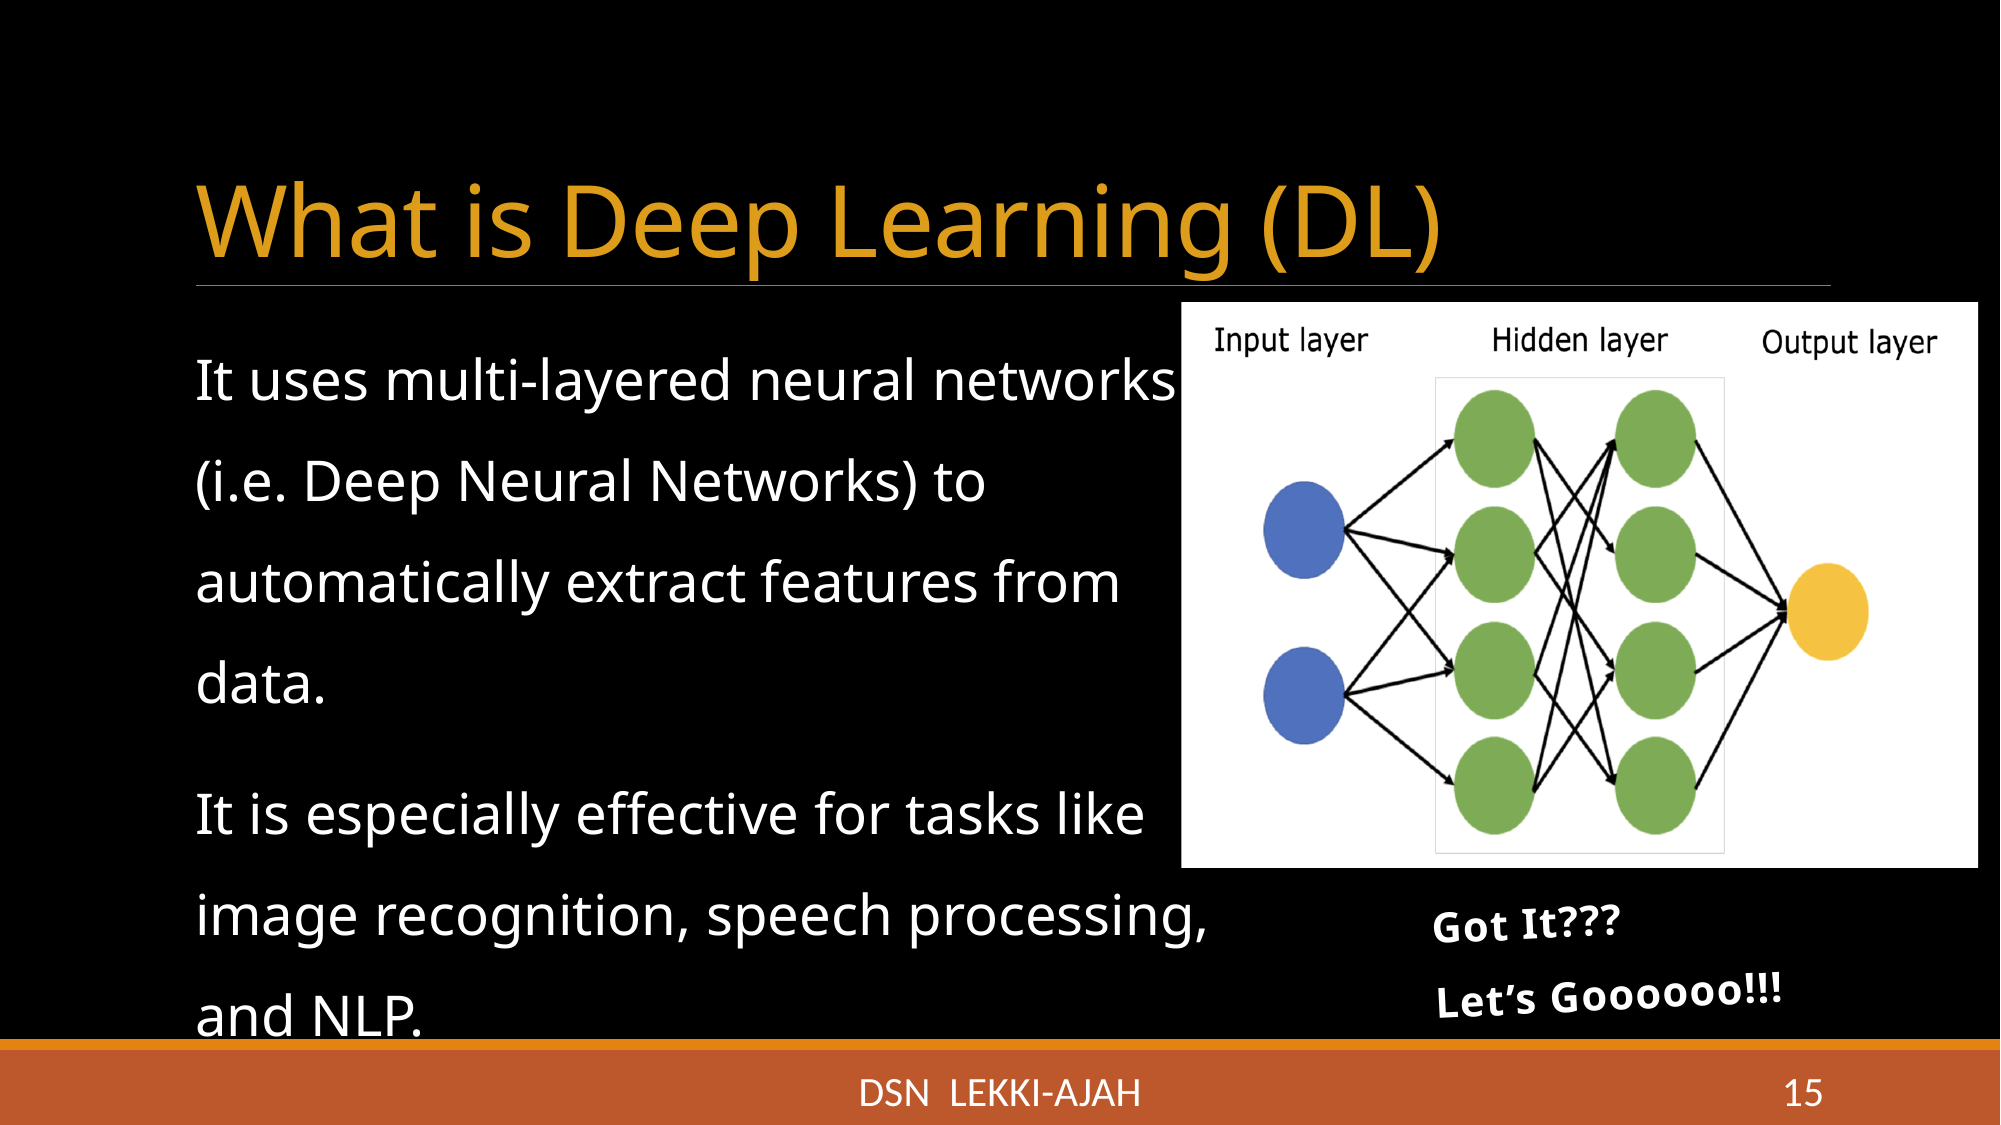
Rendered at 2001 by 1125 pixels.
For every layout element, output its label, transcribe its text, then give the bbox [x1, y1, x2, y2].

picture [1180, 302, 1979, 869]
list It uses multi-layered neural networks (i.e. Deep Neural Networks) to automatically extract features from data. It is especially effective for tasks like image recognition, speech processing, and NLP. [180, 302, 1250, 1089]
footer DSN LEKKI-AJAH [604, 1059, 1396, 1120]
slide_number 15 [1624, 1059, 1840, 1120]
text_box Got It??? Let’s Goooooo!!! [1414, 877, 1968, 1036]
title What is Deep Learning (DL) [180, 47, 1830, 285]
